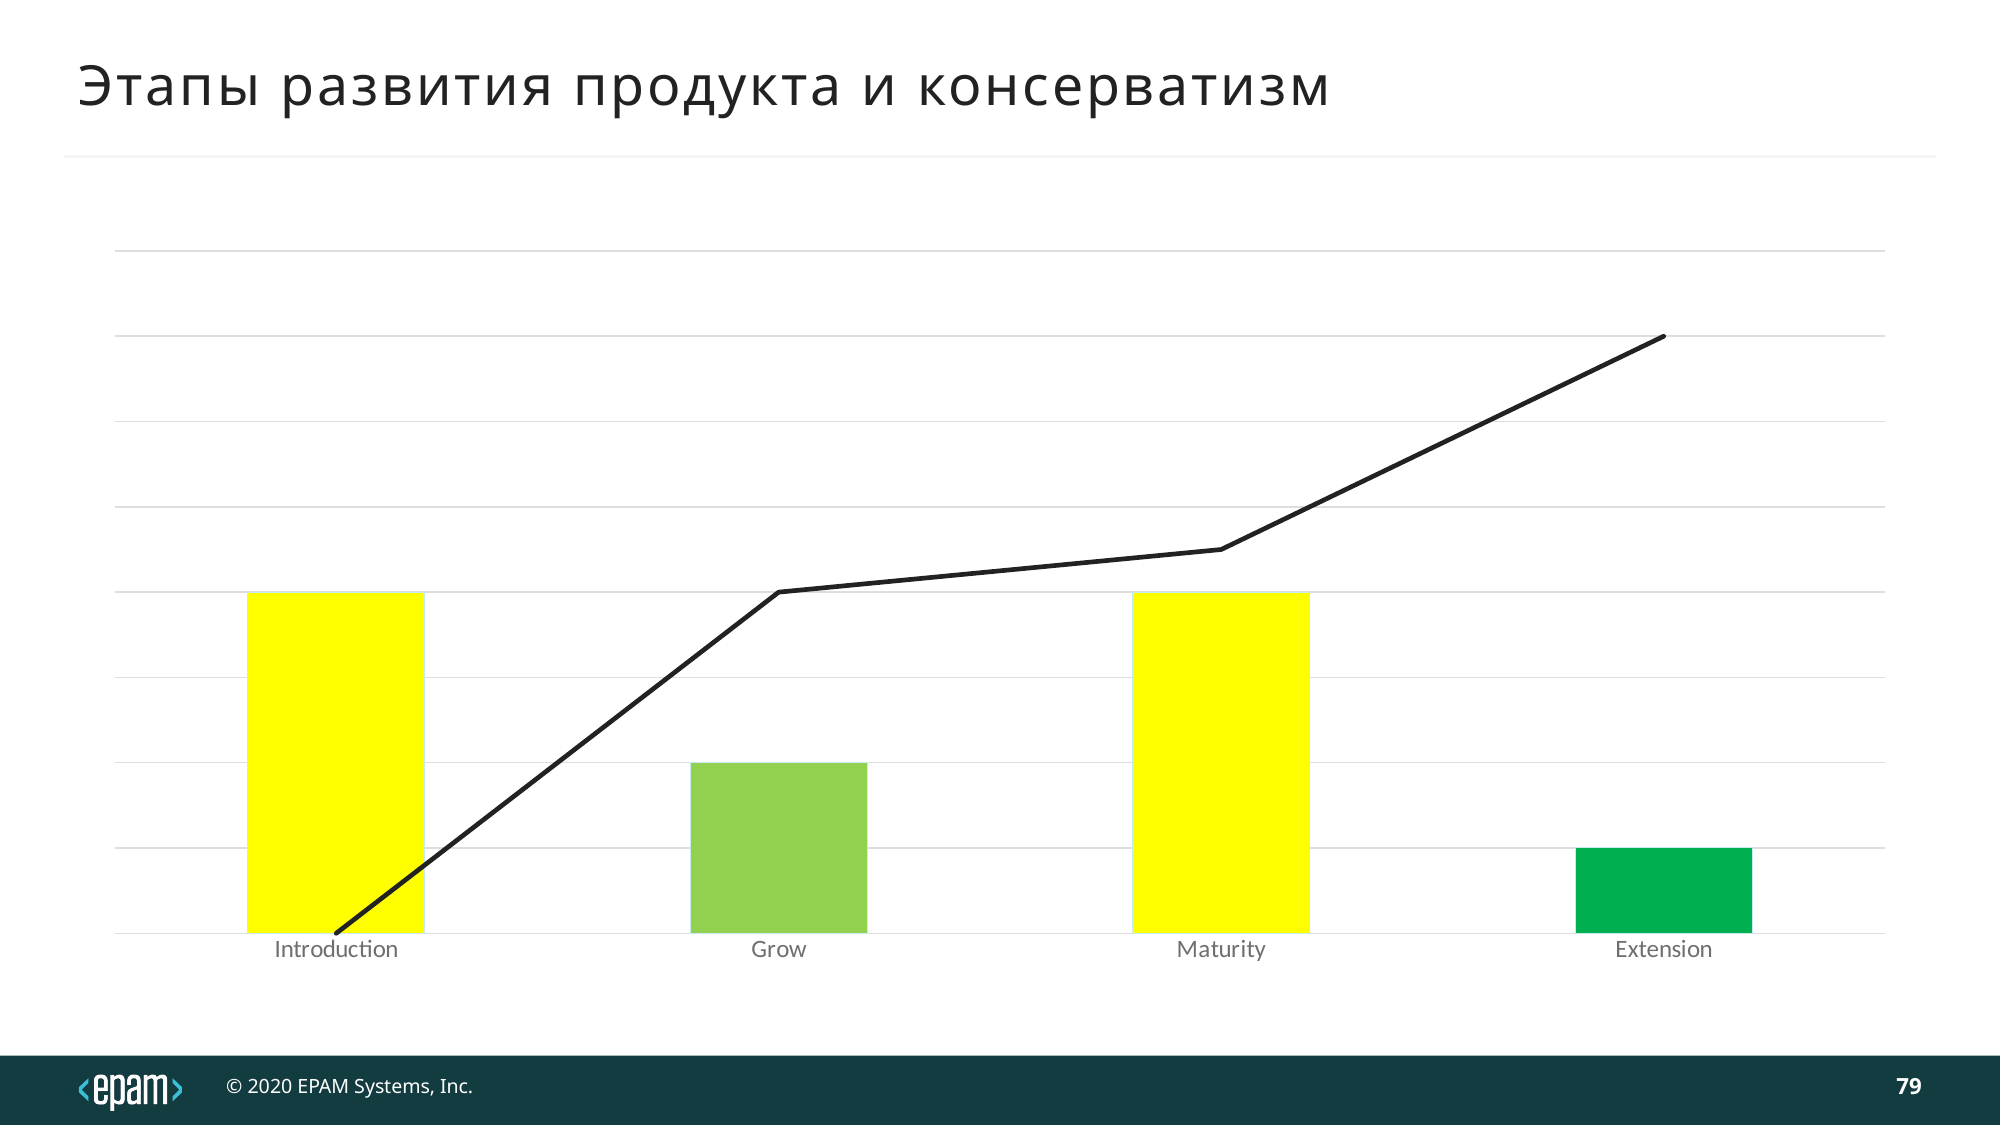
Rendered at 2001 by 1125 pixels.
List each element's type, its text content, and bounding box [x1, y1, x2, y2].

title Этапы развития продукта и консерватизм [78, 50, 1922, 116]
chart [78, 236, 1922, 980]
slide_number 79 [1621, 1055, 1922, 1125]
